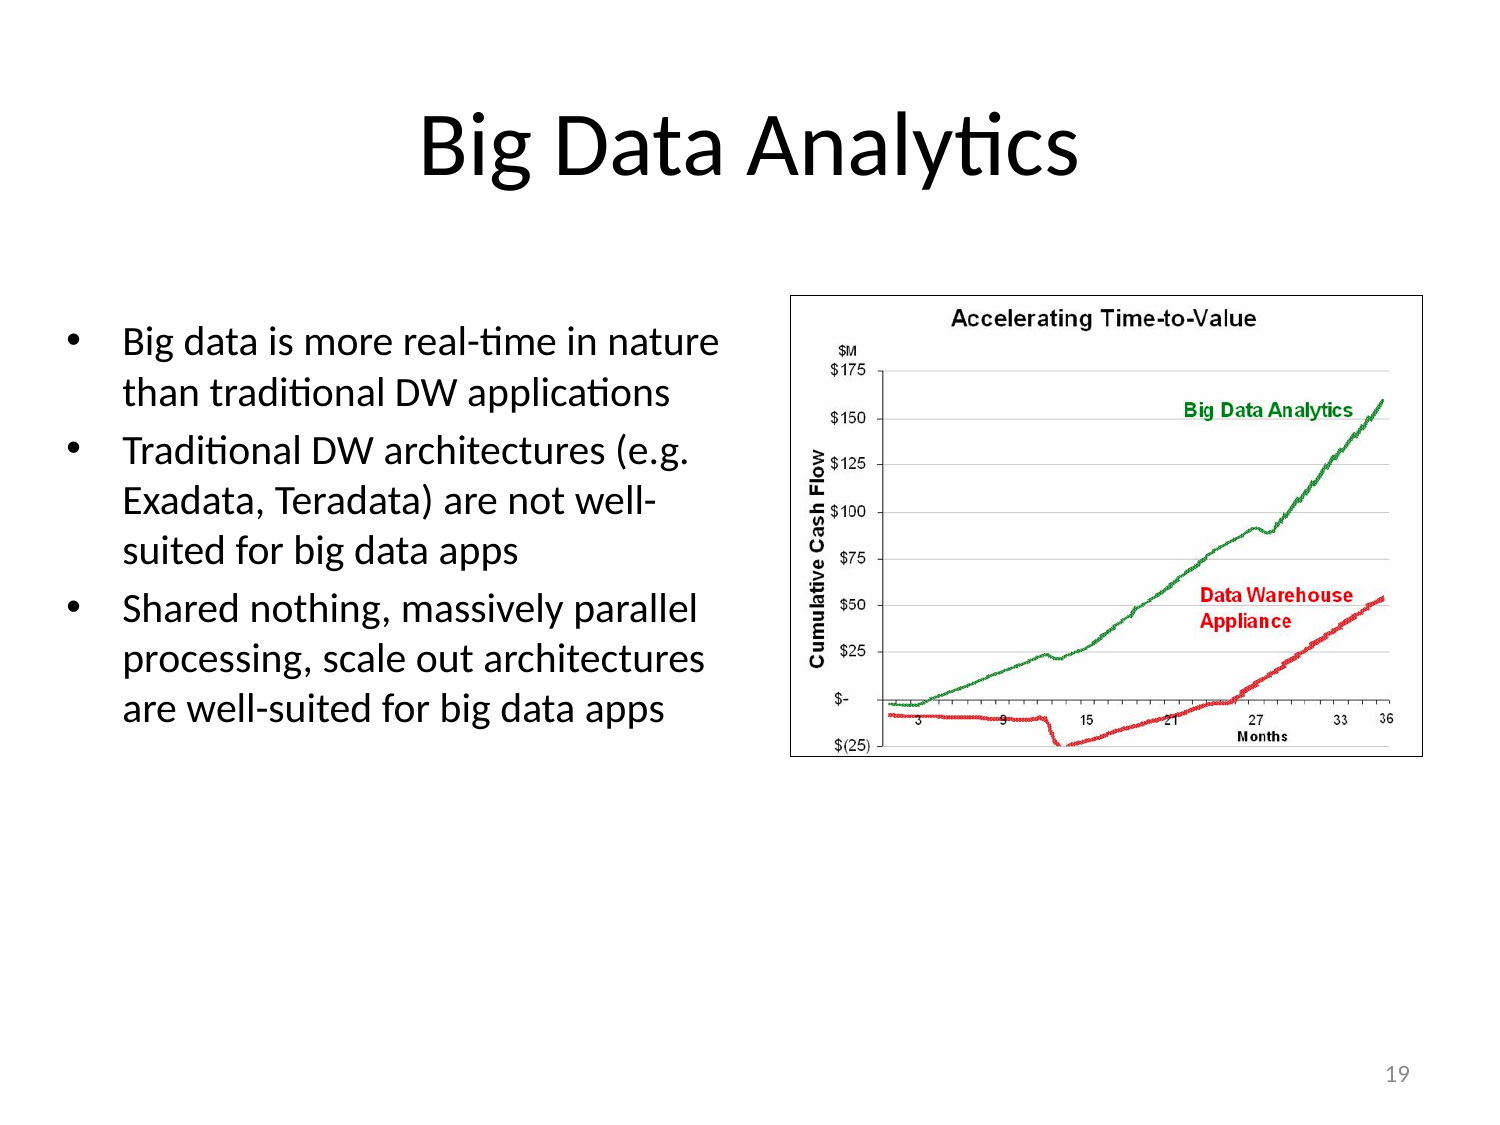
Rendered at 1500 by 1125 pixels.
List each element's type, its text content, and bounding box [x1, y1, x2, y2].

text_box Big data is more real-time in nature than traditional DW applications Traditional DW architectures (e.g. Exadata, Teradata) are not well-suited for big data apps Shared nothing, massively parallel processing, scale out architectures are well-suited for big data apps [51, 306, 773, 981]
text_box <number> [1074, 1042, 1425, 1103]
picture [790, 295, 1423, 758]
text_box Big Data Analytics [74, 45, 1425, 233]
